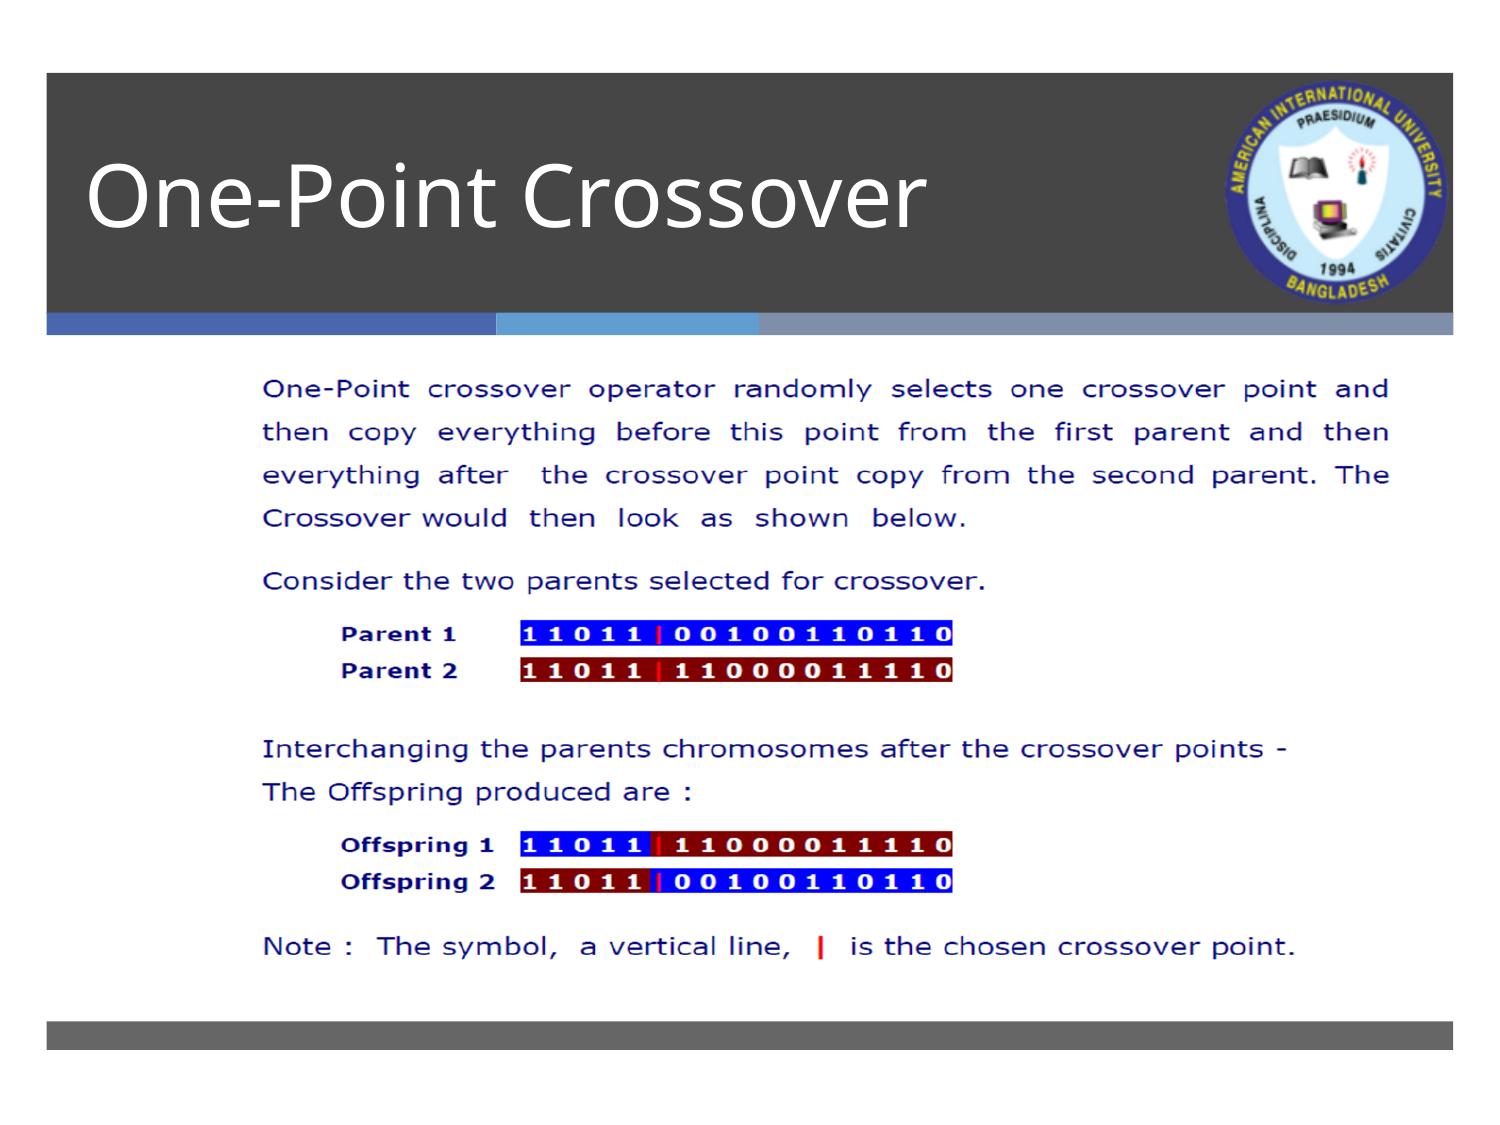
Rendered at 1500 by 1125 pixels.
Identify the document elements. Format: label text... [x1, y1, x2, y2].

title One-Point Crossover [69, 73, 1351, 253]
picture [245, 365, 1396, 977]
picture [1220, 75, 1454, 310]
